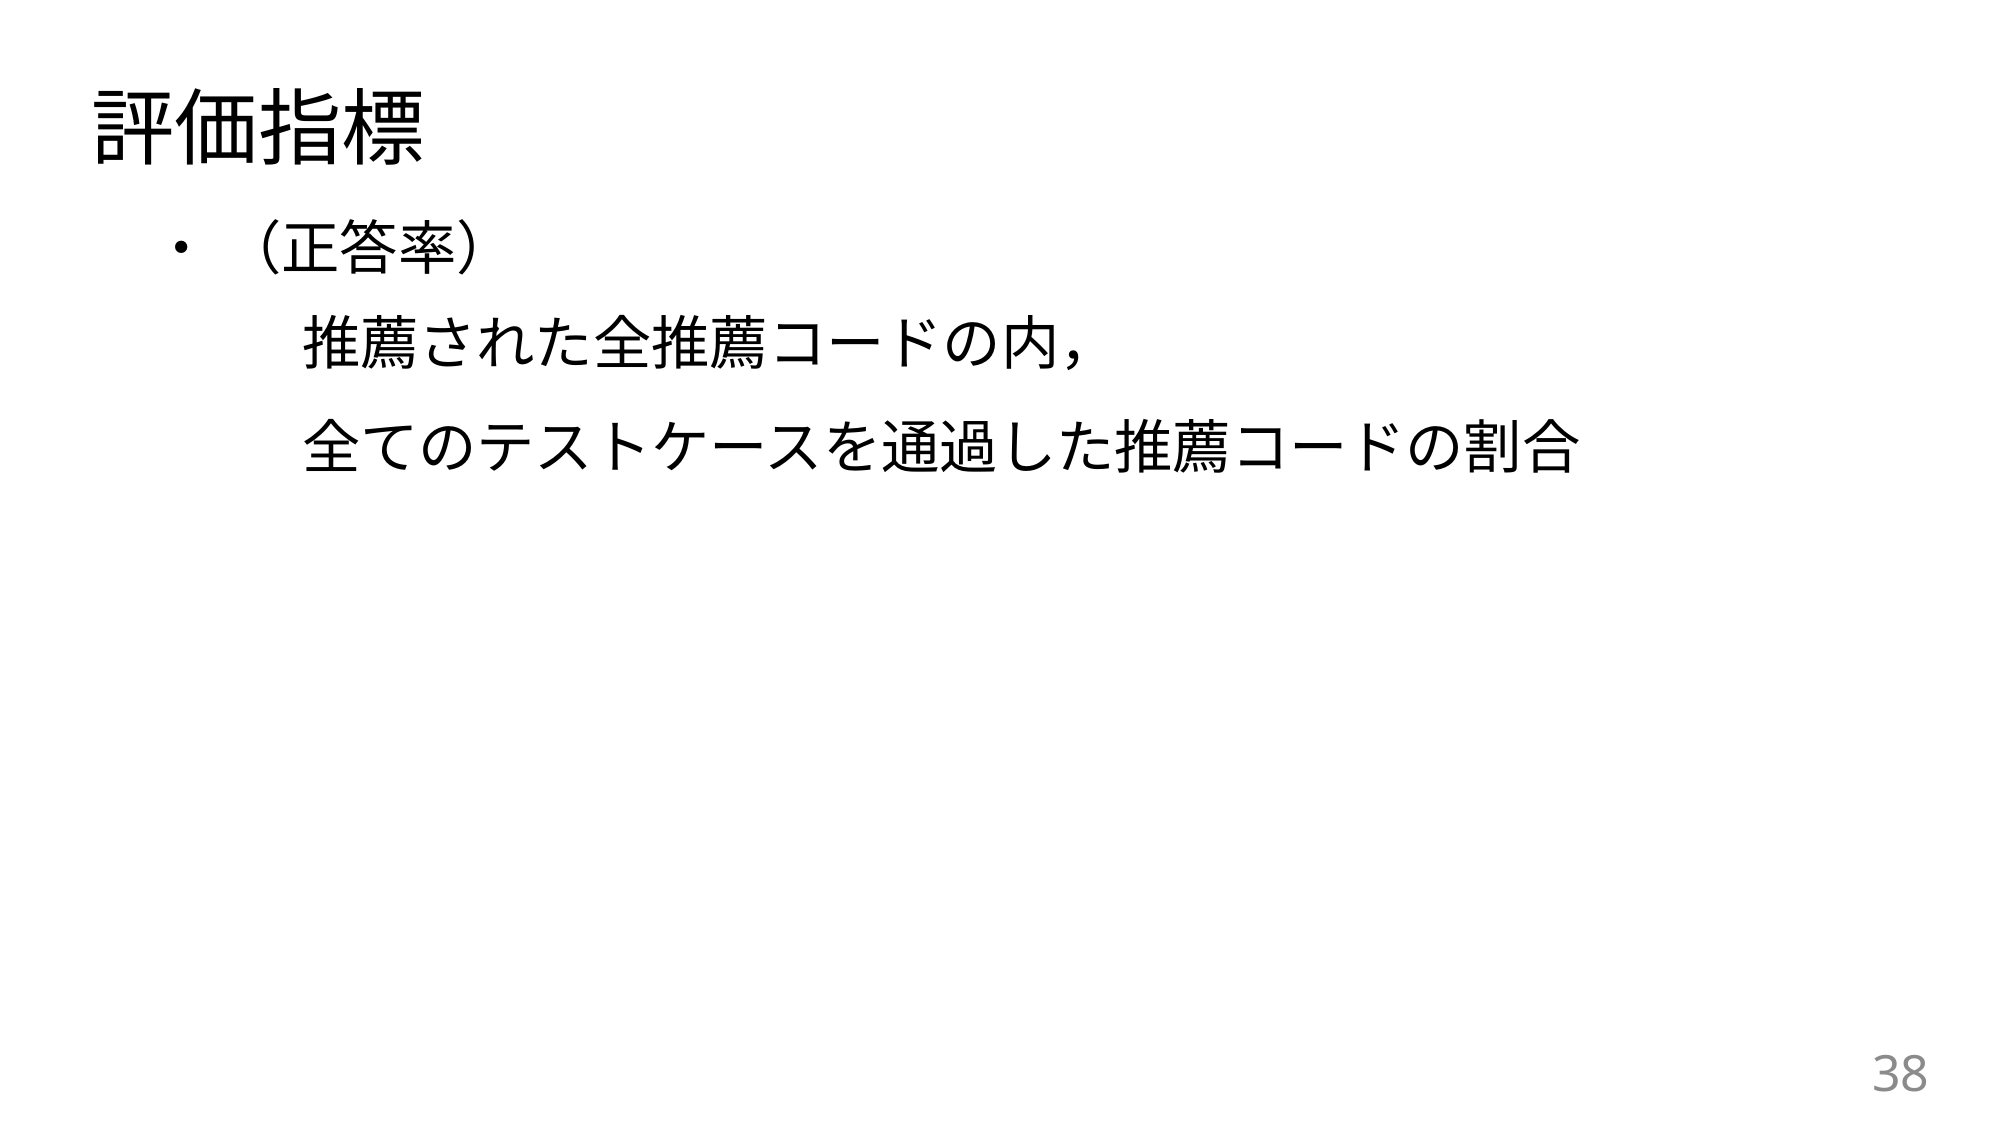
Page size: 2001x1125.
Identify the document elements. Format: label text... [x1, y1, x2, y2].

slide_number 38 [1494, 1045, 1945, 1106]
title 評価指標 [76, 22, 1802, 240]
